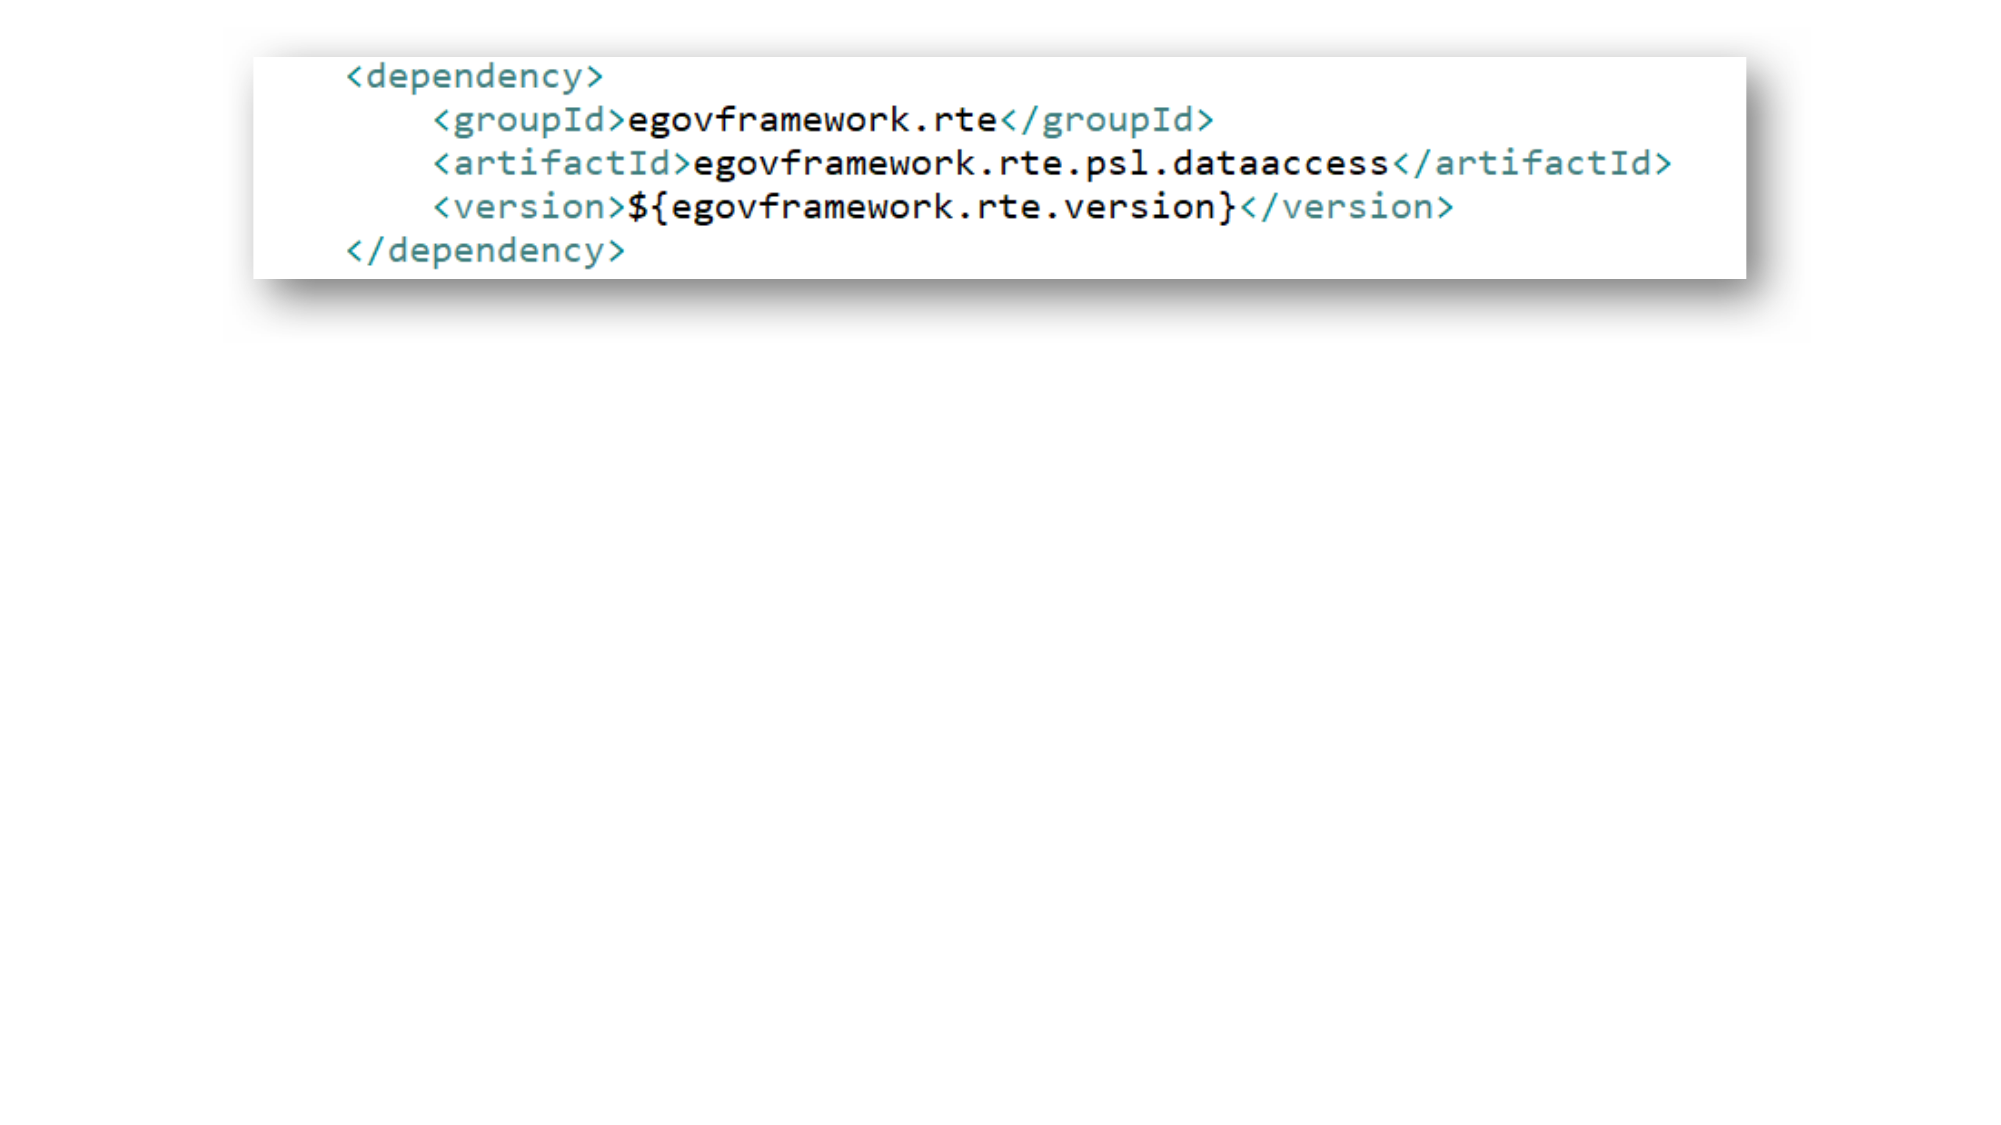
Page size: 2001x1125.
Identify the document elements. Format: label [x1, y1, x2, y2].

picture [253, 57, 1747, 279]
